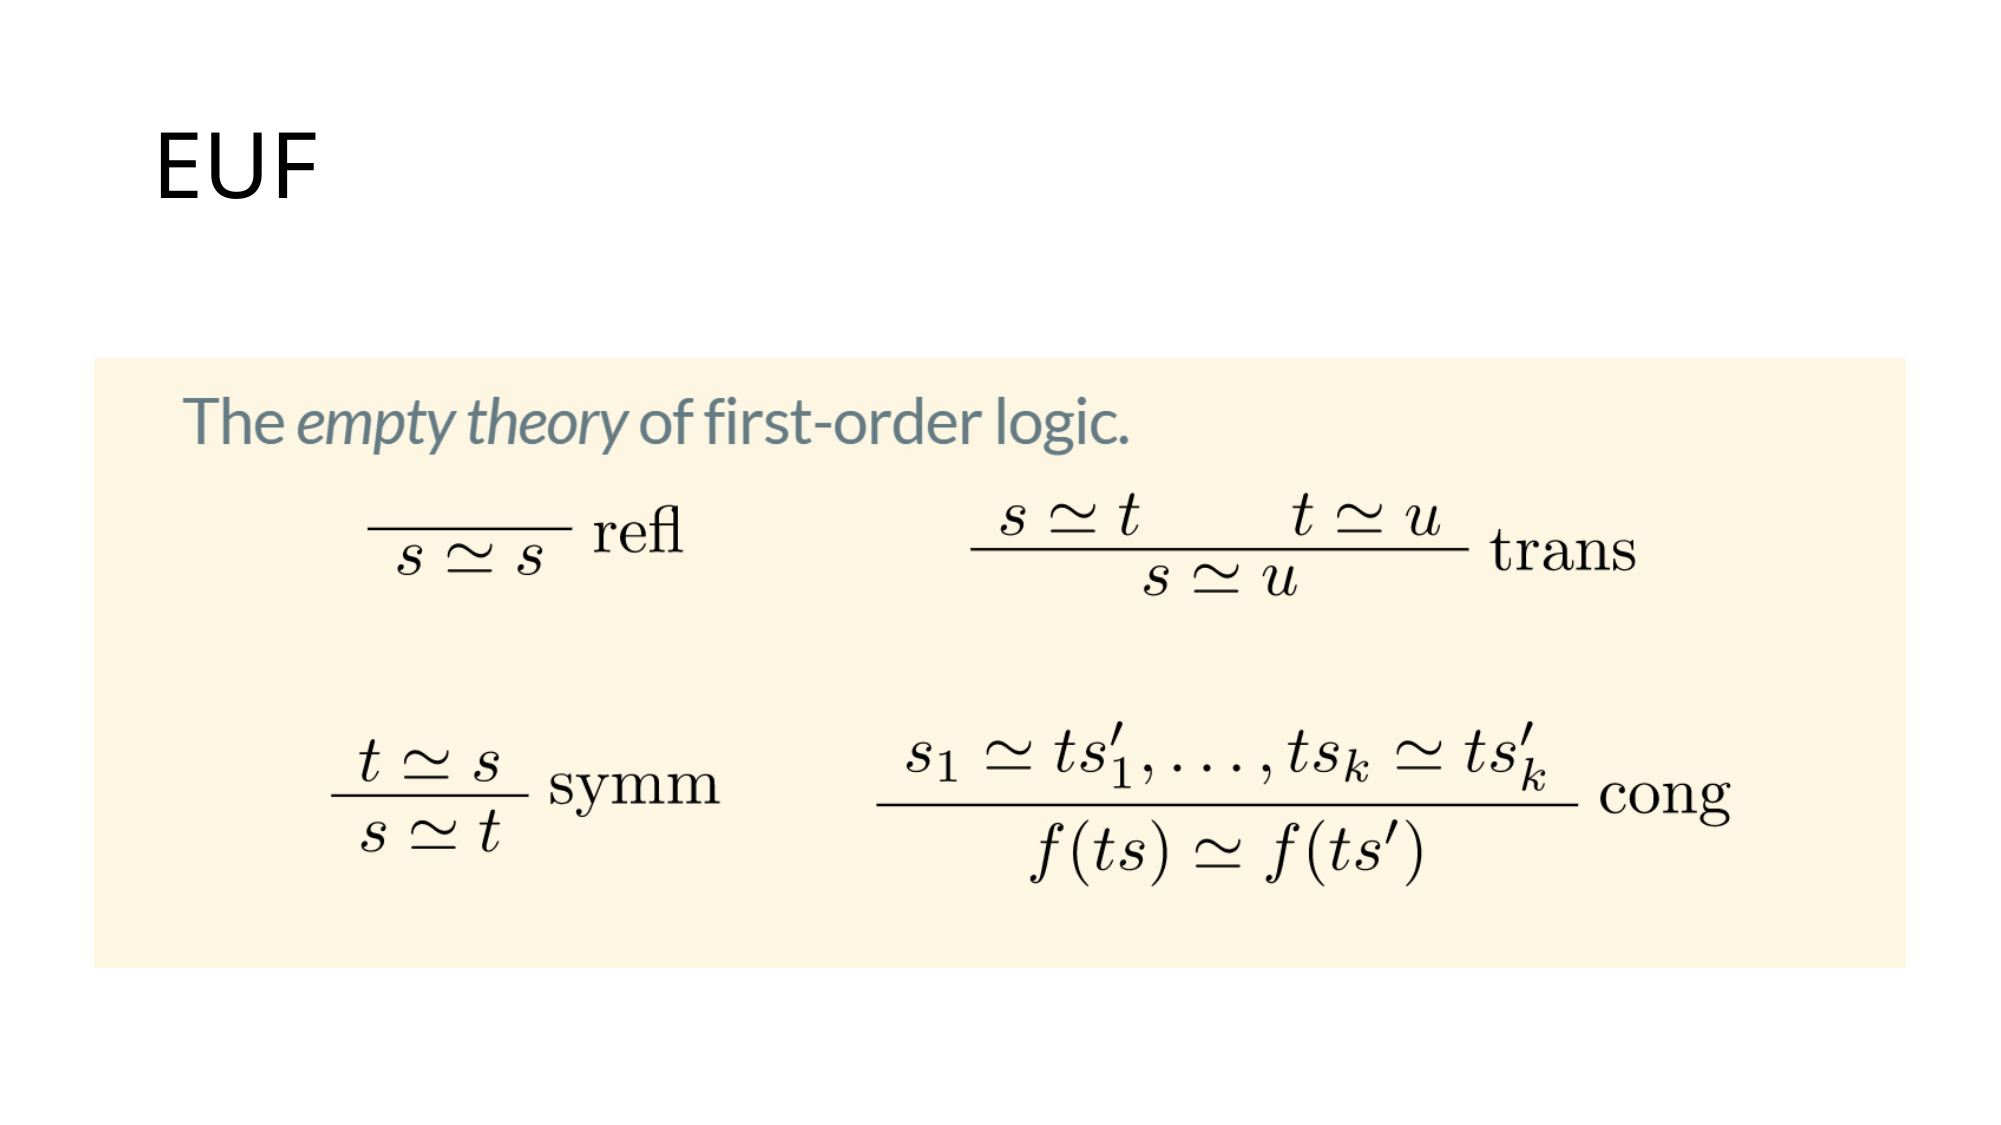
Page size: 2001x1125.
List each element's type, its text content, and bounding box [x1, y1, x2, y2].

title EUF [137, 59, 1863, 278]
picture [94, 358, 1906, 968]
